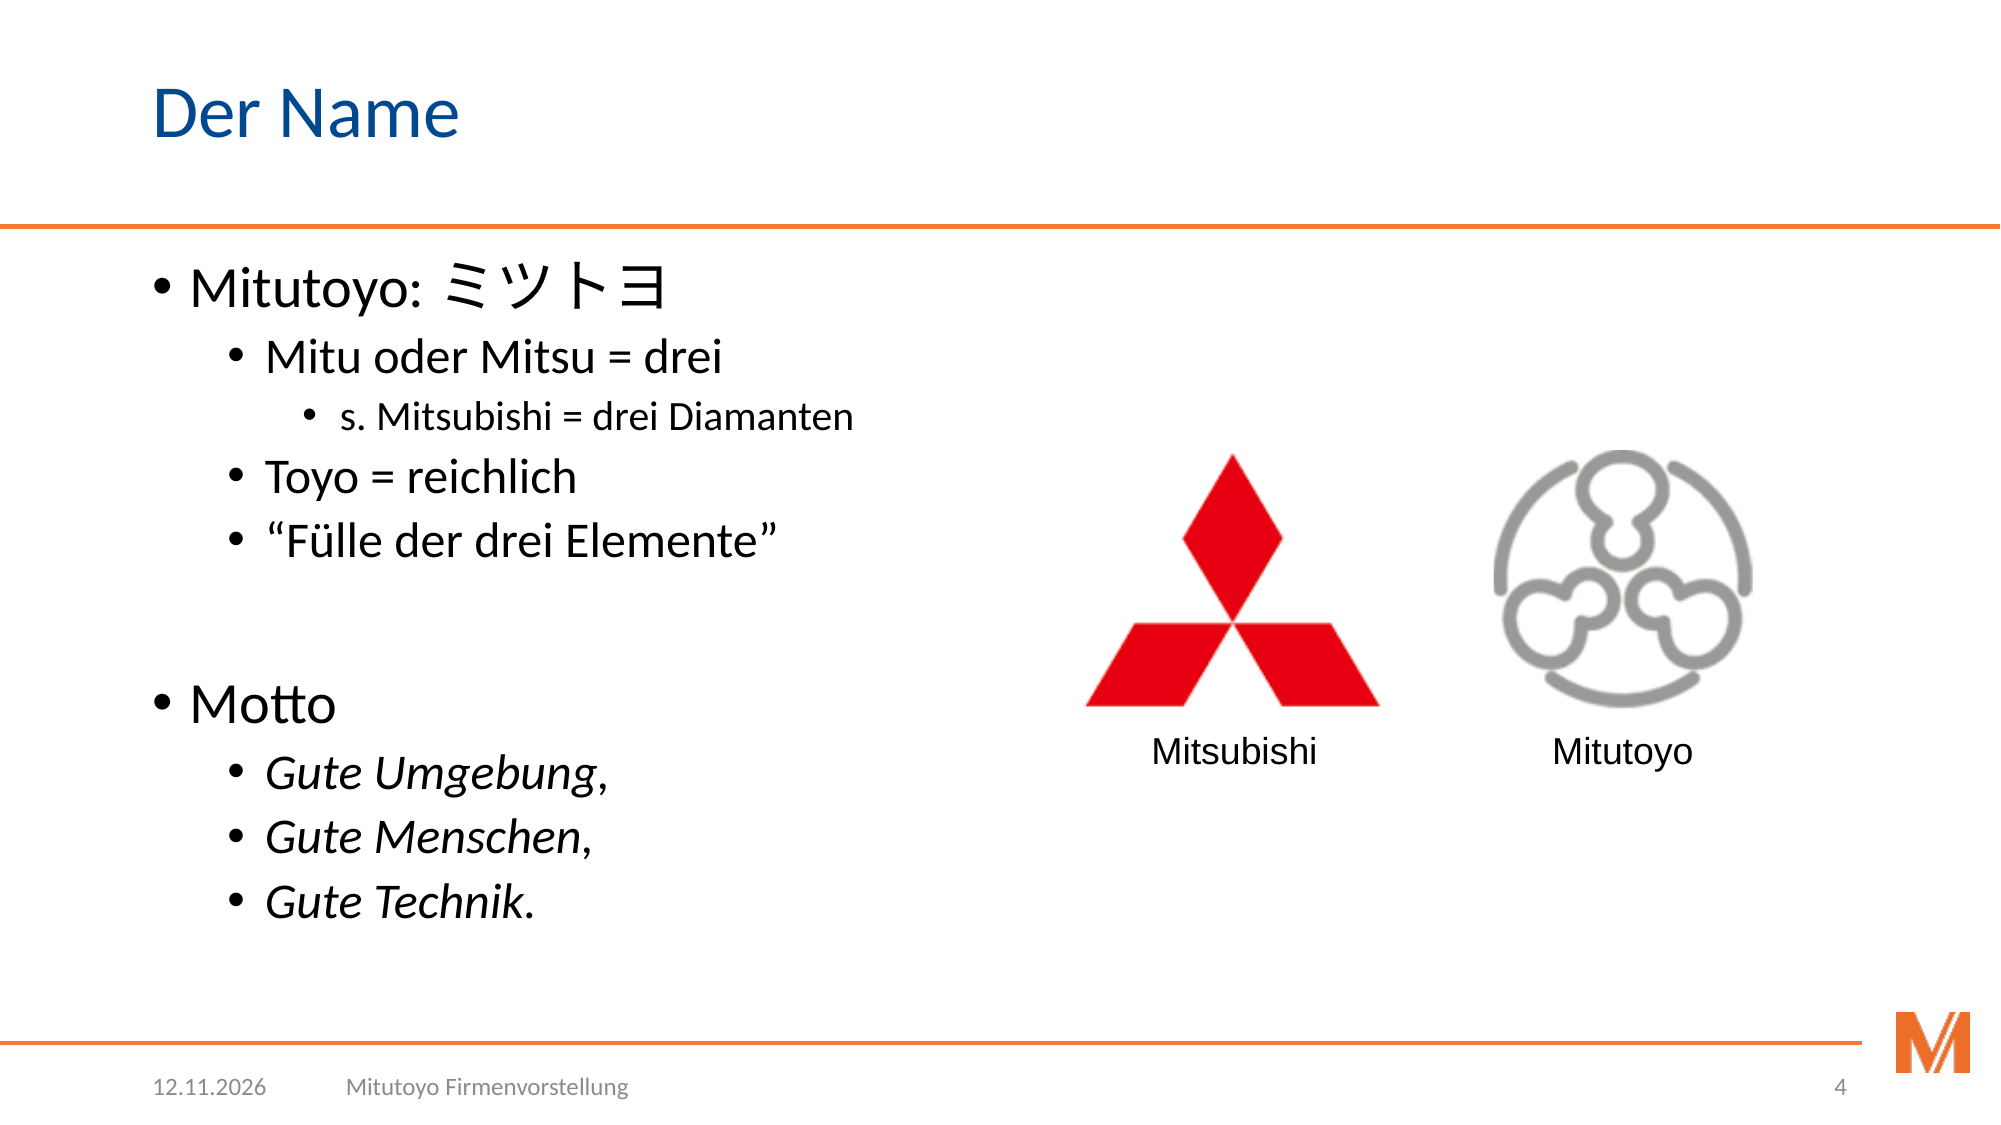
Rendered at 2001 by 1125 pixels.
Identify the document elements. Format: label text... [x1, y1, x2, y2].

title Der Name [137, 24, 1863, 203]
picture [1896, 1012, 1970, 1073]
slide_number 4 [1743, 1055, 1863, 1116]
picture [1081, 450, 1388, 713]
text_box Mitutoyo [1537, 721, 1709, 780]
text_box Mitsubishi [1136, 719, 1333, 780]
list Mitutoyo:ミツトヨ Mitu oder Mitsu = drei s. Mitsubishi = drei Diamanten Toyo = reichlich “Fülle der drei Elemente” Motto Gute Umgebung, Gute Menschen, Gute Technik. [137, 249, 1074, 1012]
footer Mitutoyo Firmenvorstellung [330, 1055, 1721, 1116]
picture [1493, 450, 1753, 721]
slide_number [137, 1055, 313, 1116]
